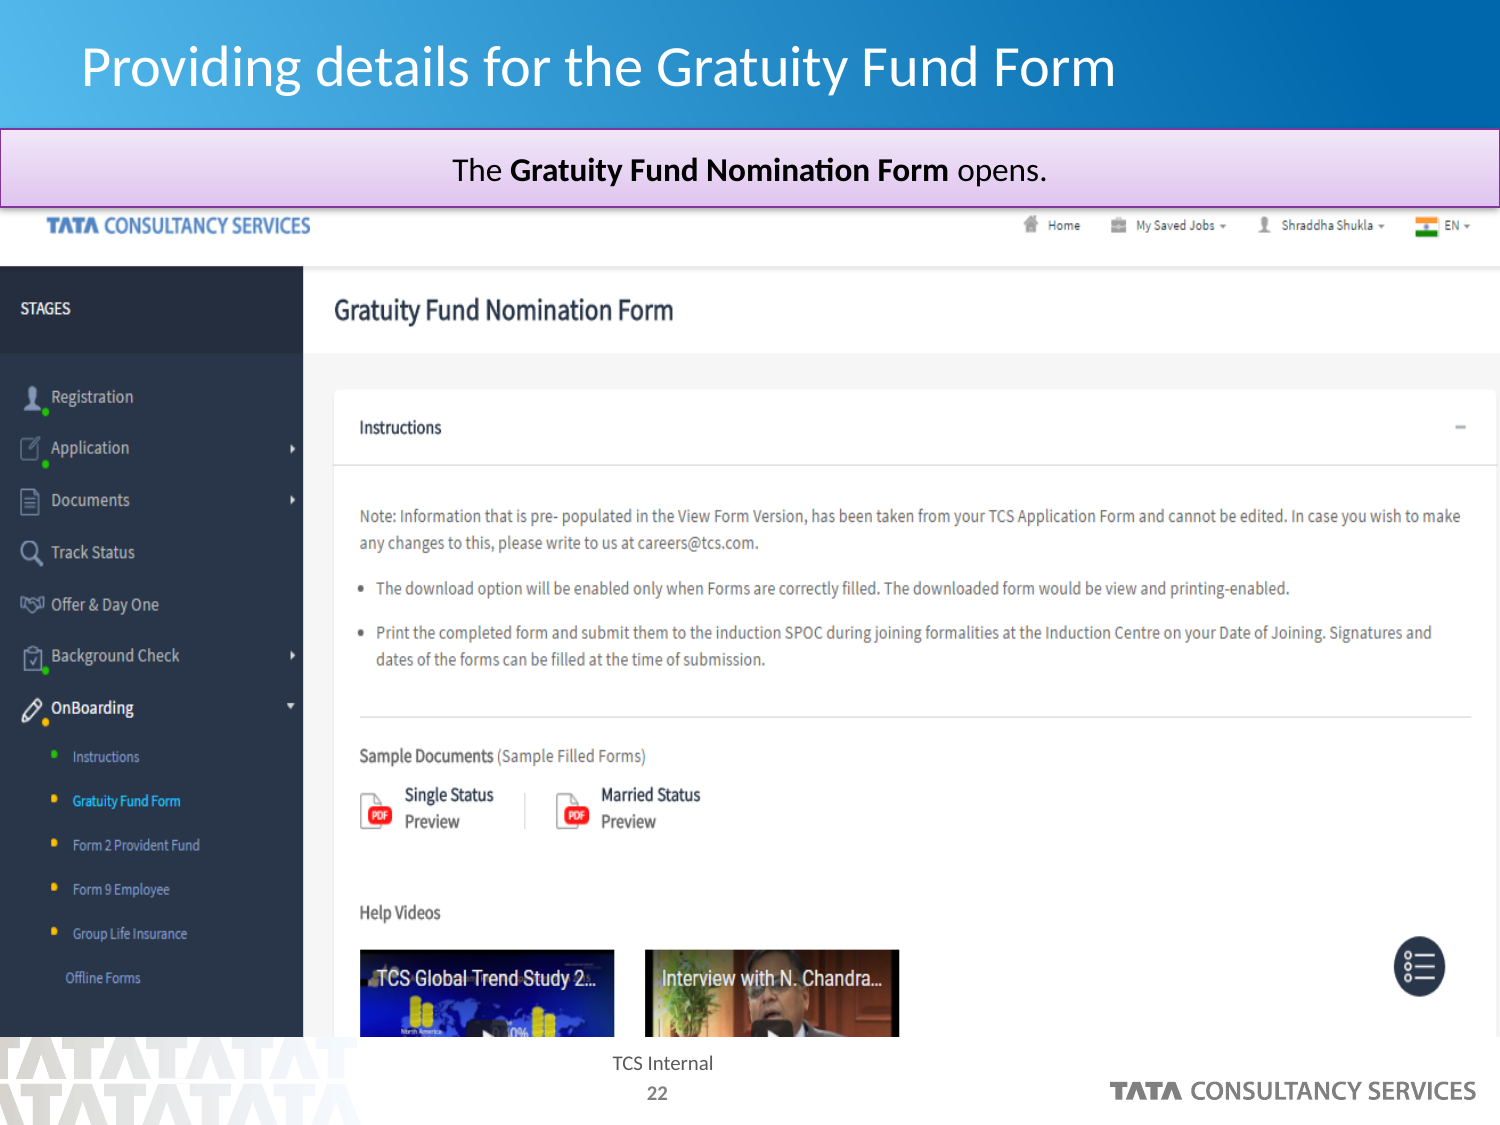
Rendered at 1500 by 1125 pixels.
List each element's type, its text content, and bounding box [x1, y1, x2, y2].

list TCS Internal [438, 1047, 888, 1078]
text_box The Gratuity Fund Nomination Form opens. [0, 128, 1500, 208]
title Providing details for the Gratuity Fund Form [66, 9, 1463, 116]
picture [0, 210, 1500, 1037]
